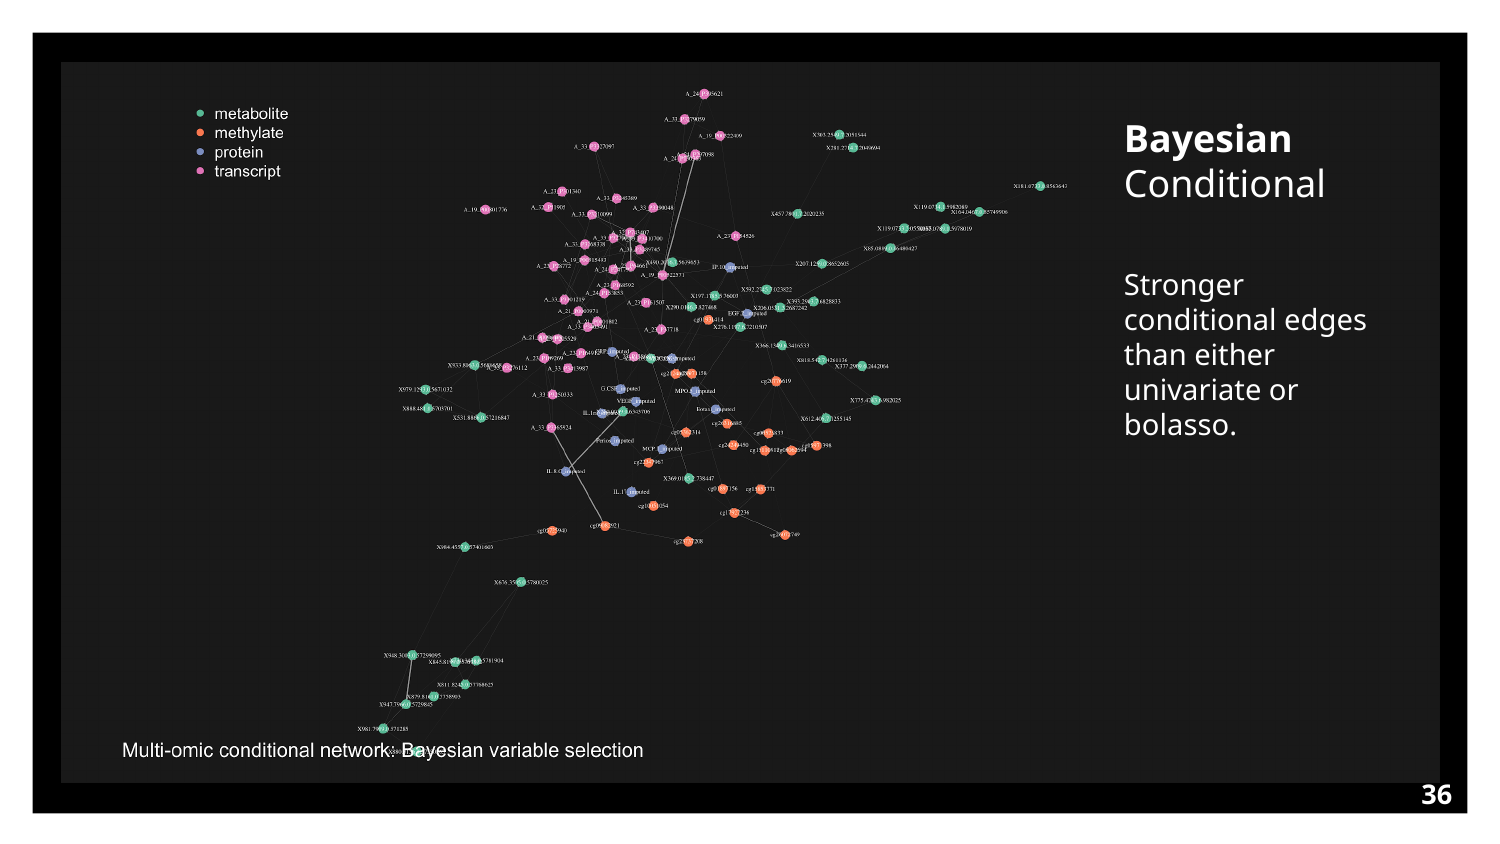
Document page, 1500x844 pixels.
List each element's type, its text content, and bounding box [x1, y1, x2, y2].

picture [61, 62, 1440, 784]
slide_number ‹#› [1377, 761, 1468, 827]
